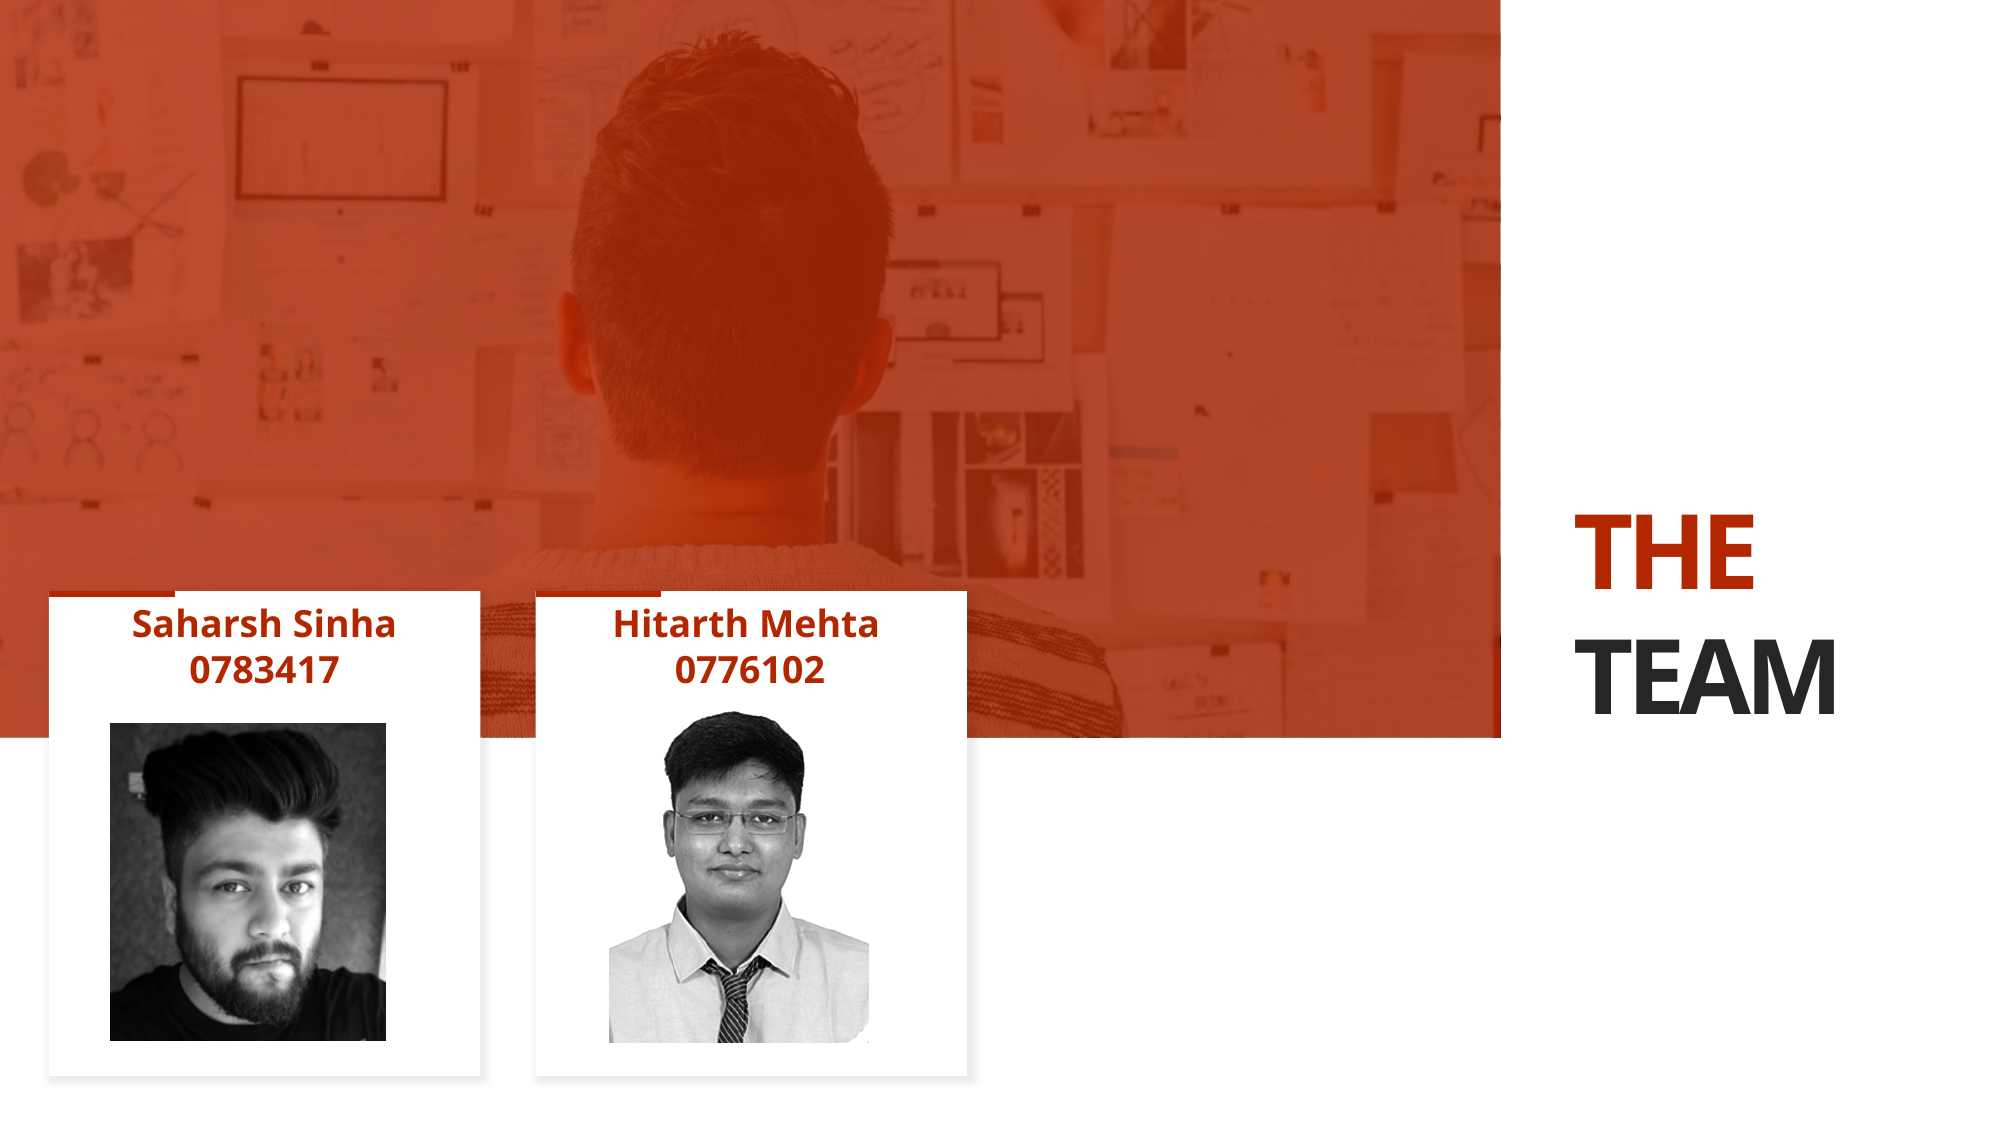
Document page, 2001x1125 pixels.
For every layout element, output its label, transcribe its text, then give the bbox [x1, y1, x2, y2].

picture [609, 704, 869, 1043]
text_box THE TEAM [1573, 485, 2000, 736]
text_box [535, 591, 968, 1076]
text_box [48, 591, 481, 1076]
picture [0, 0, 1501, 738]
picture [110, 723, 386, 1041]
